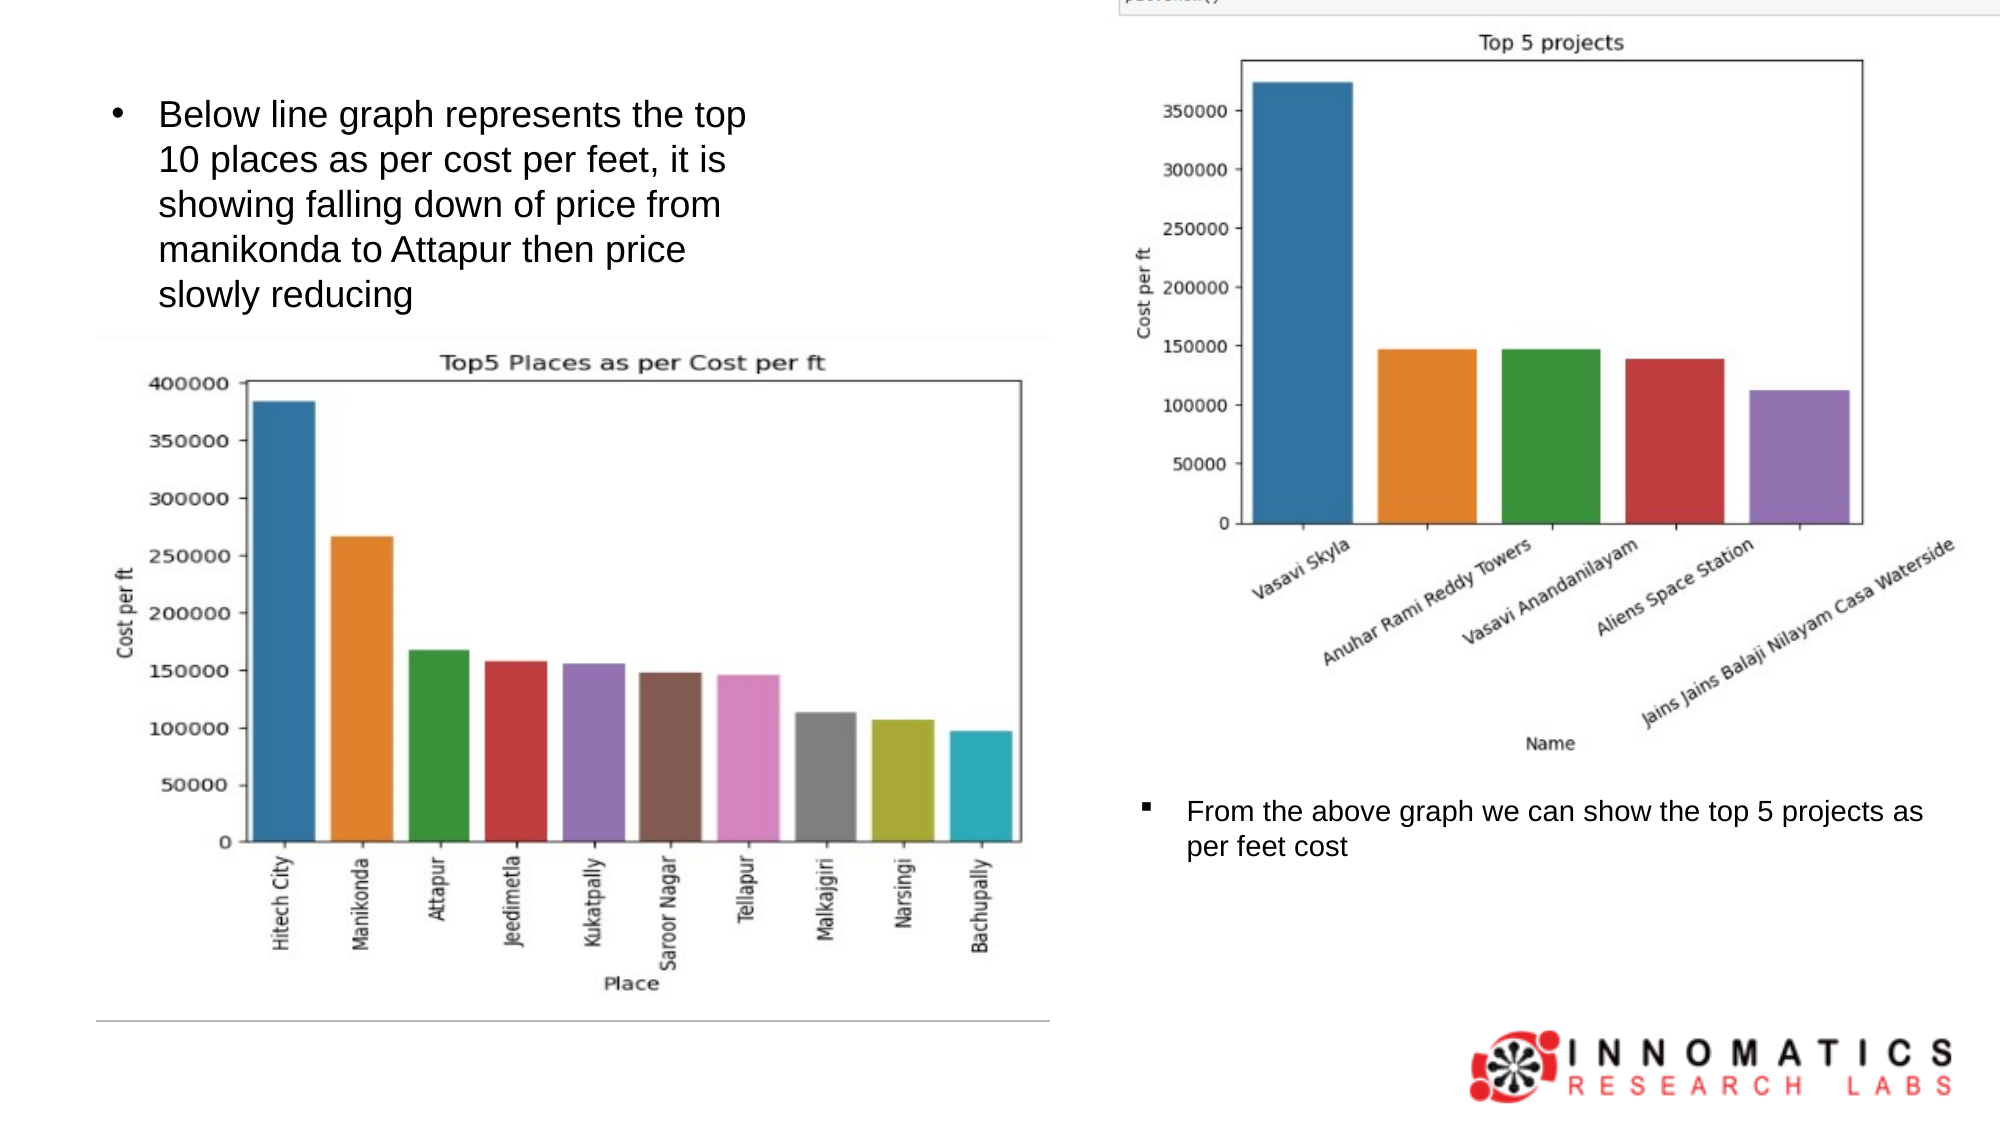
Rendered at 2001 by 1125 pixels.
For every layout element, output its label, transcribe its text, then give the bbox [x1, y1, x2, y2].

text_box Below line graph represents the top 10 places as per cost per feet, it is showing falling down of price from manikonda to Attapur then price slowly reducing [96, 82, 810, 323]
text_box From the above graph we can show the top 5 projects as per feet cost [1124, 785, 1946, 870]
picture [1445, 1014, 1975, 1125]
picture [54, 0, 2000, 1022]
